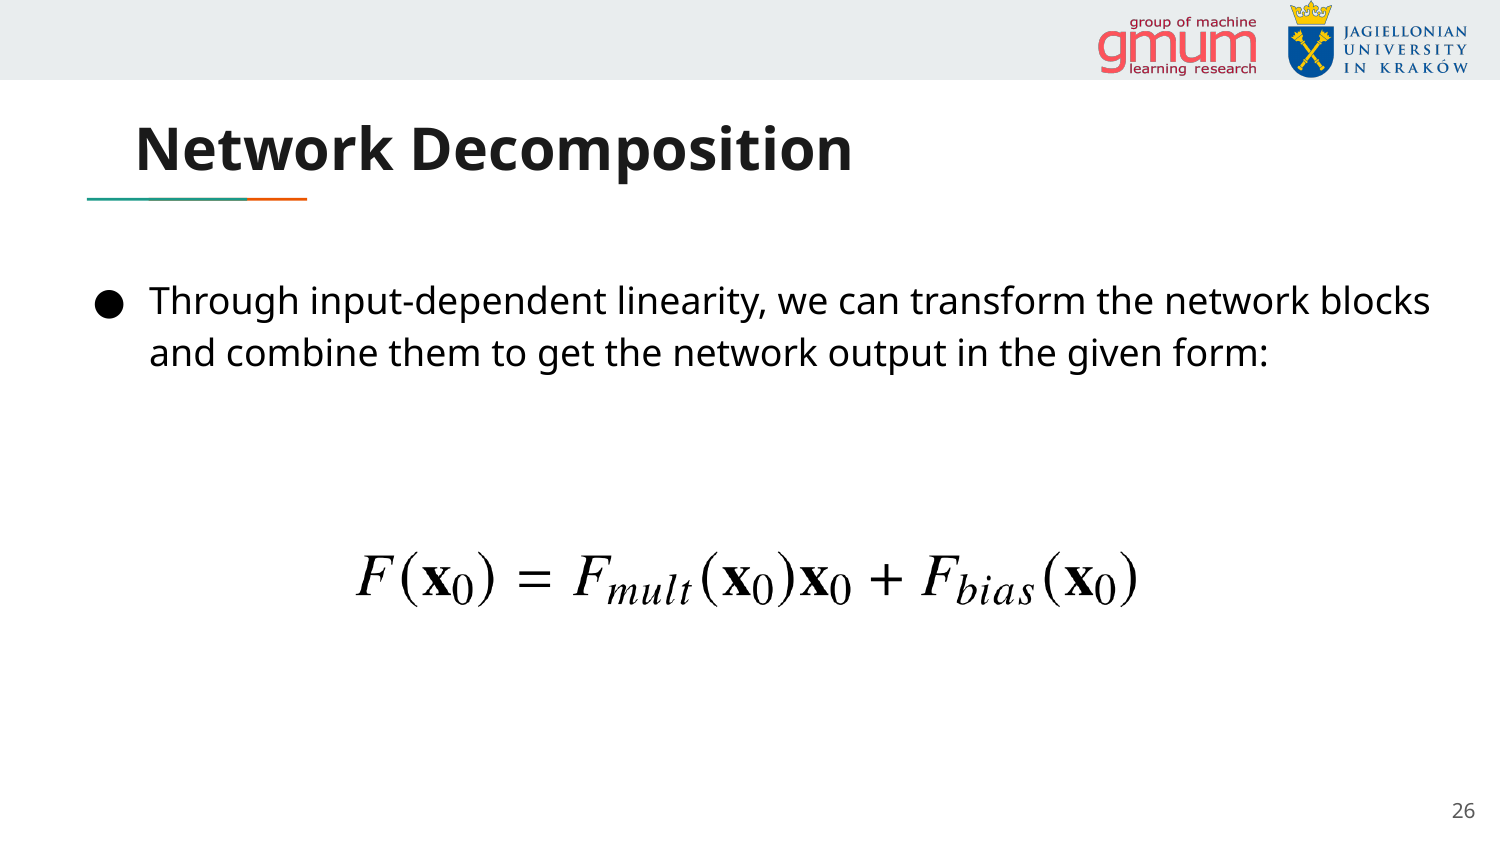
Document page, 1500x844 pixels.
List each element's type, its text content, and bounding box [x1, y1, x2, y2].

slide_number ‹#› [1400, 779, 1491, 844]
picture [337, 536, 1163, 664]
picture [1288, 0, 1468, 78]
picture [1080, 0, 1275, 92]
title Network Decomposition [119, 95, 1198, 184]
list Through input-dependent linearity, we can transform the network blocks and combine them to get the network output in the given form: [59, 255, 1452, 488]
